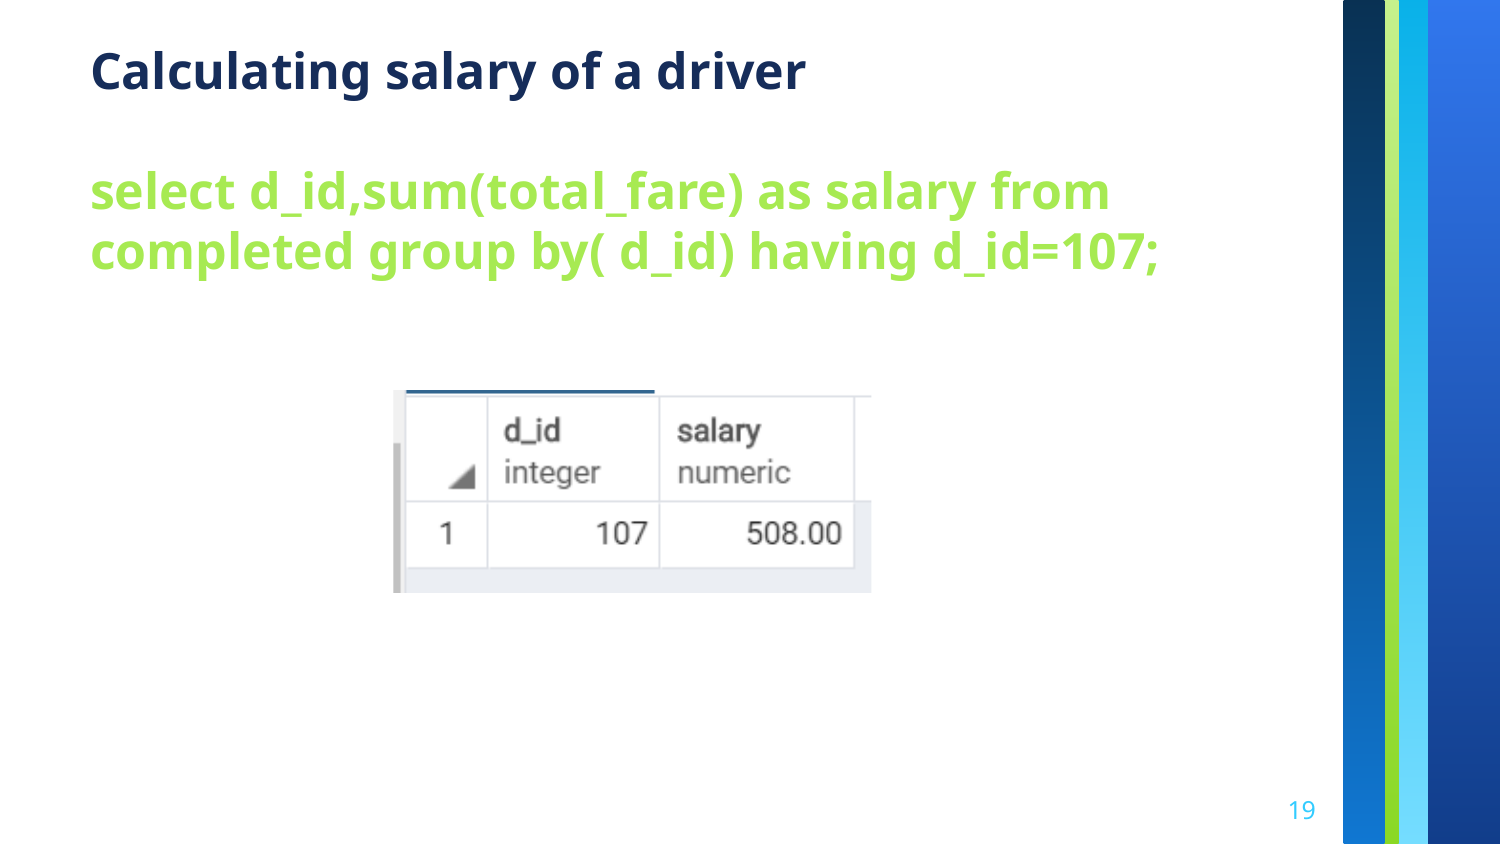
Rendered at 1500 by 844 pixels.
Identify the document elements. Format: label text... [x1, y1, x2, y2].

title Calculating salary of a driver select d_id,sum(total_fare) as salary from completed group by( d_id) having d_id=107; [75, 92, 1233, 295]
picture [393, 390, 872, 594]
slide_number ‹#› [1241, 779, 1332, 844]
